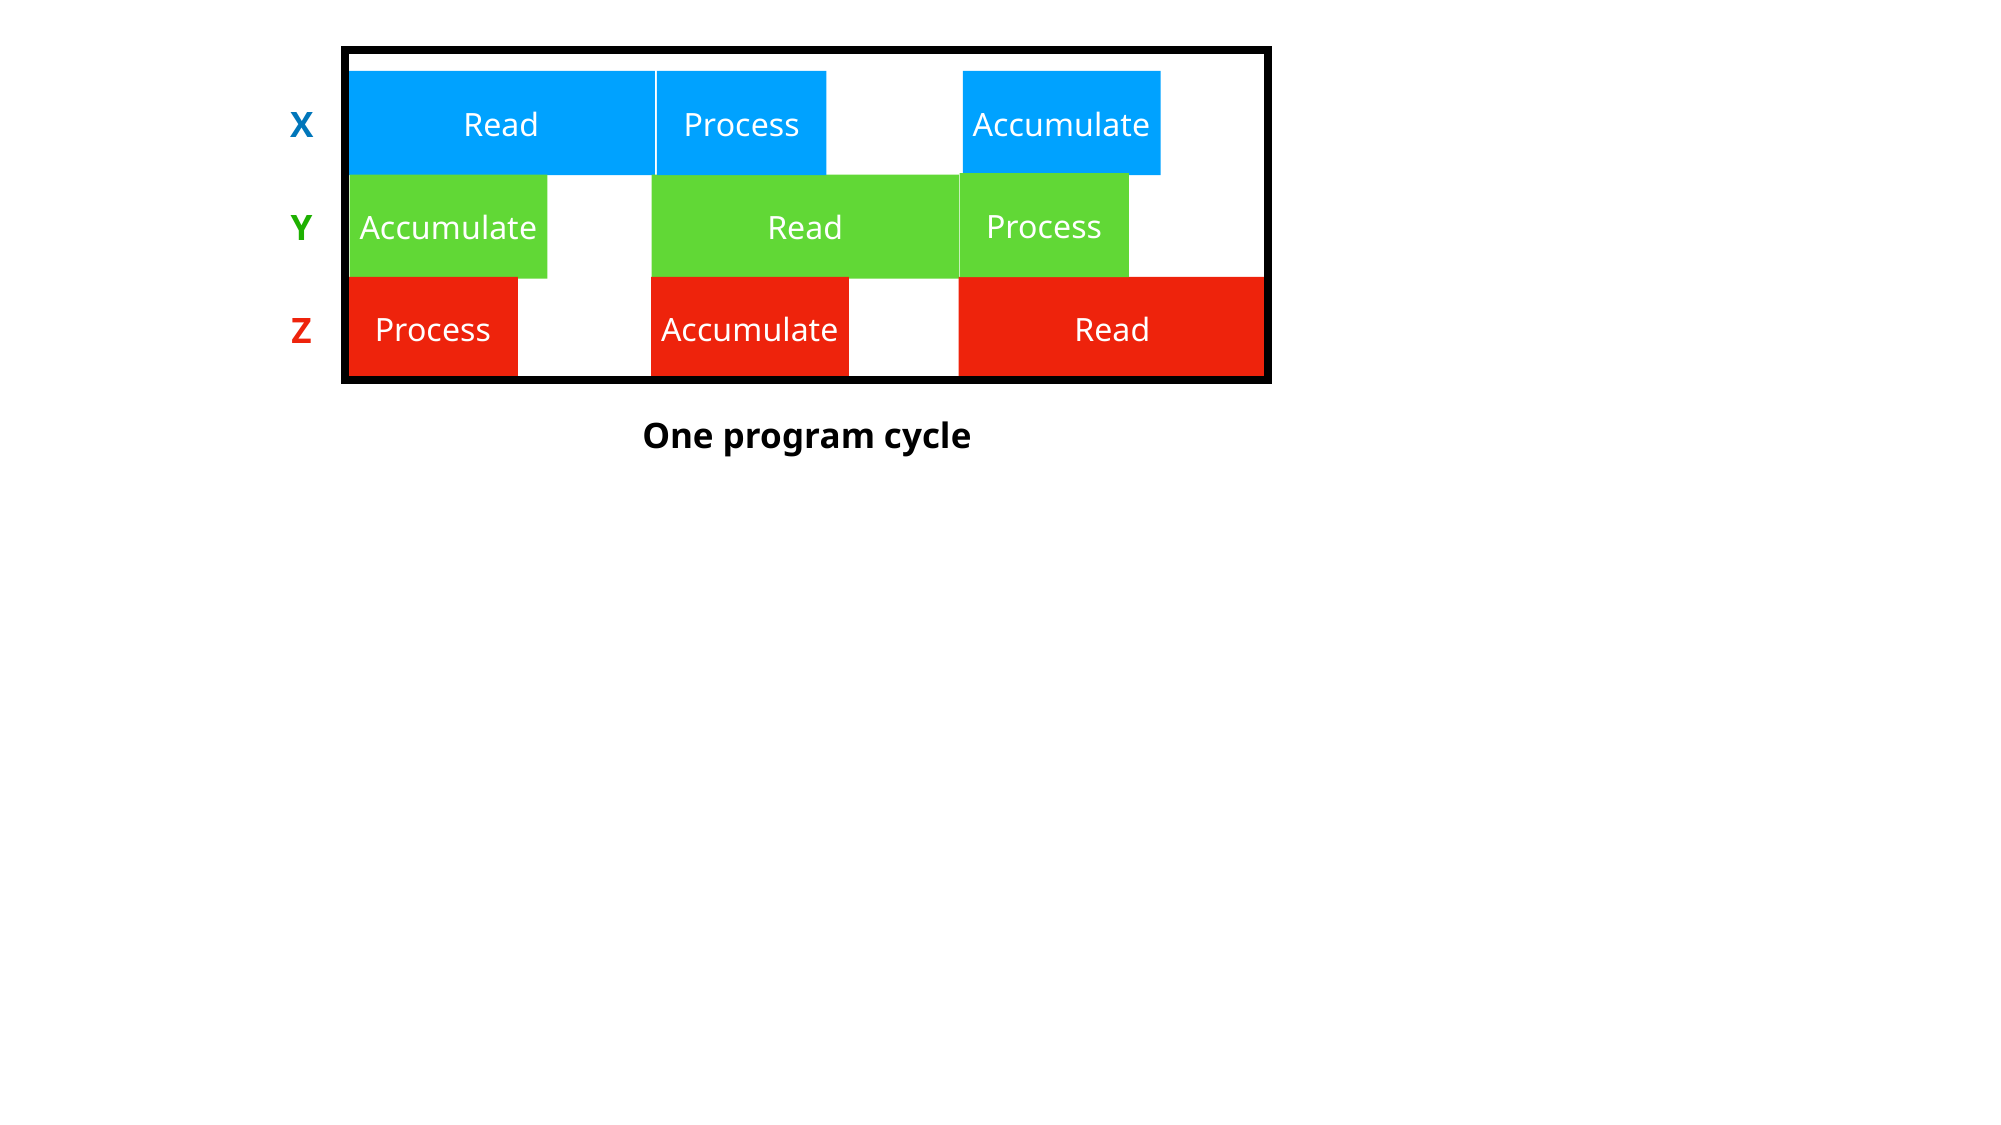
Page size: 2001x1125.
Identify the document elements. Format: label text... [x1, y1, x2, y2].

text_box Y [284, 199, 319, 254]
text_box Z [285, 302, 318, 356]
text_box One program cycle [636, 407, 978, 461]
text_box [345, 49, 1269, 380]
text_box X [283, 96, 320, 150]
